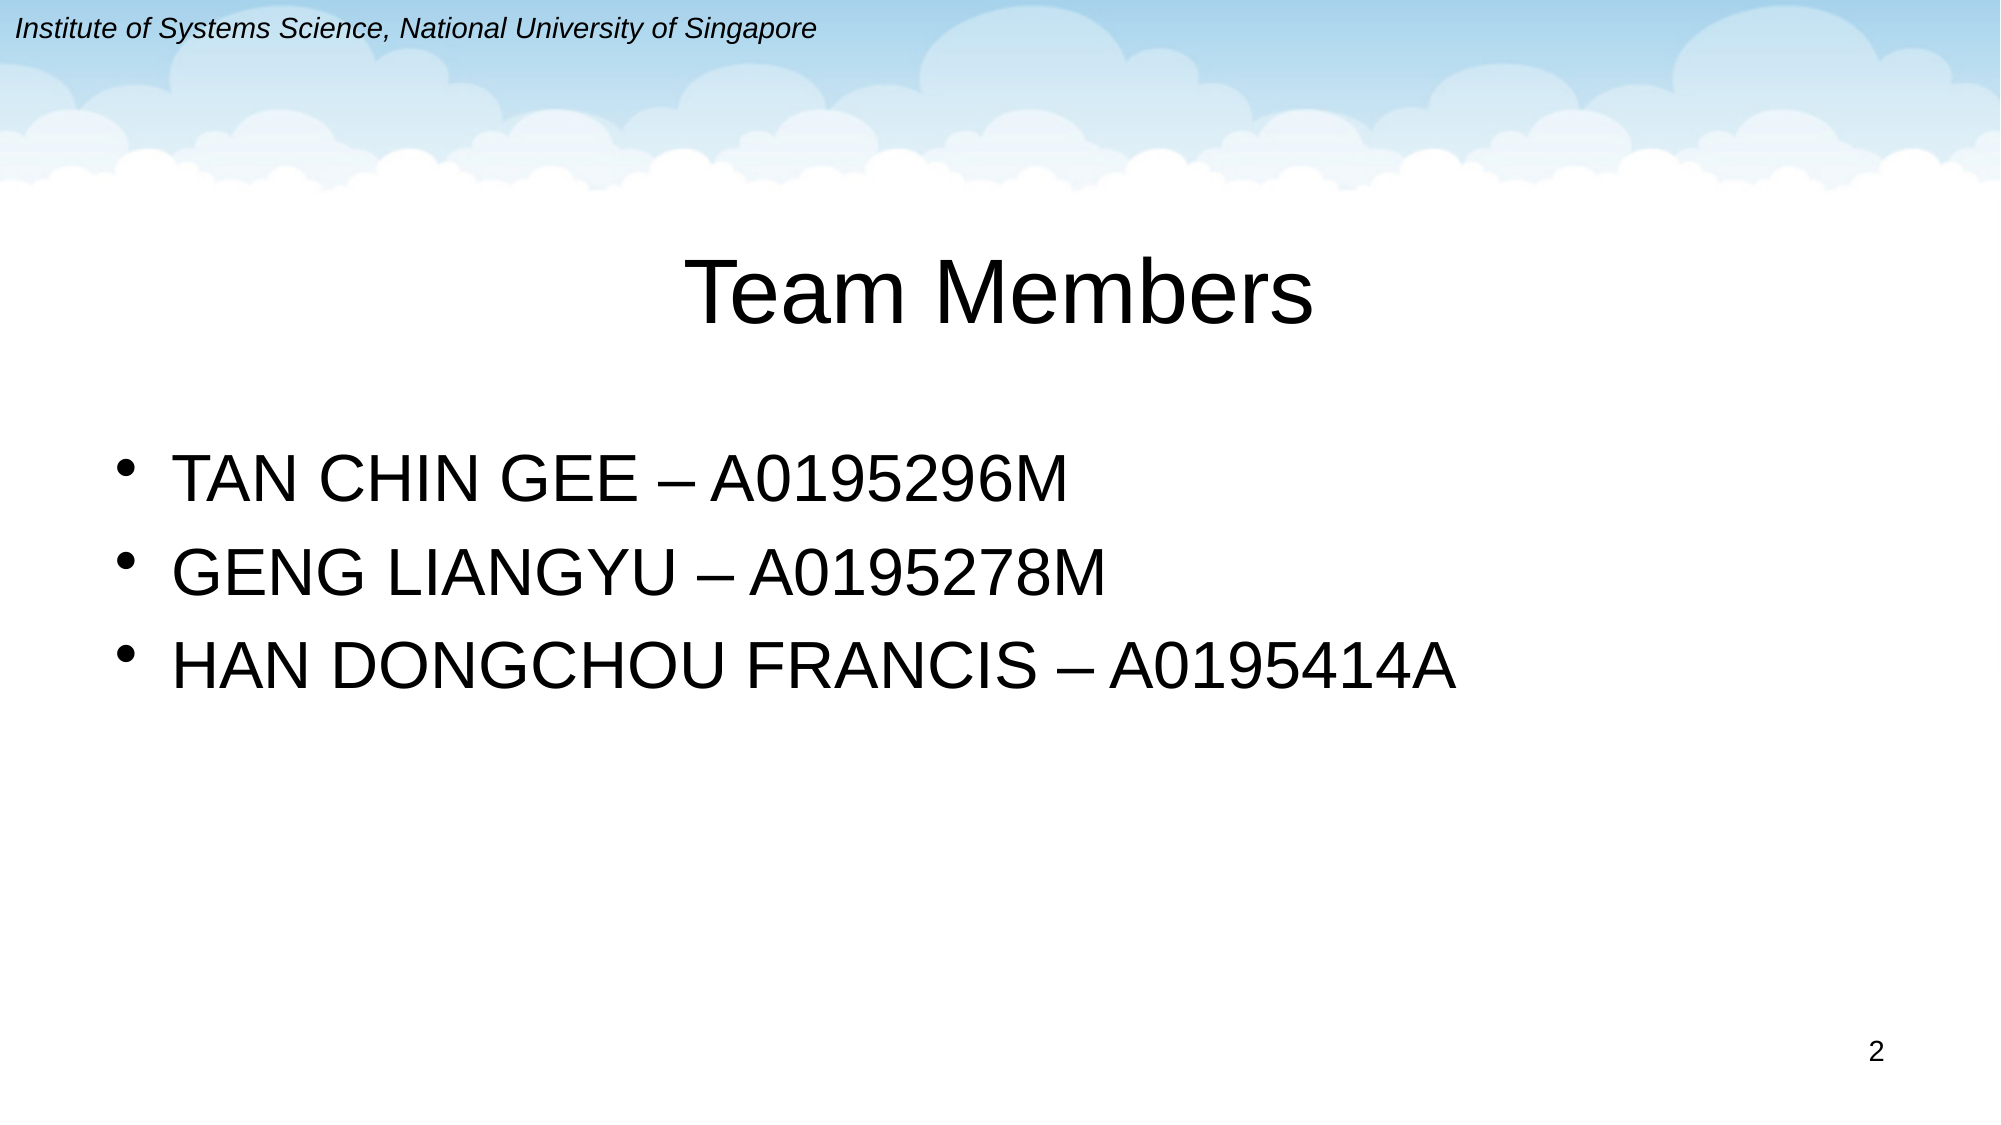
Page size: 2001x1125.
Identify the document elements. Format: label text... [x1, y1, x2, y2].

title Team Members [99, 193, 1900, 381]
list TAN CHIN GEE – A0195296M GENG LIANGYU – A0195278M HAN DONGCHOU FRANCIS – A0195414A [99, 427, 1900, 1125]
text_box Institute of Systems Science, National University of Singapore [0, 2, 1248, 53]
slide_number 2 [1433, 1024, 1900, 1103]
picture [0, 0, 2001, 1125]
